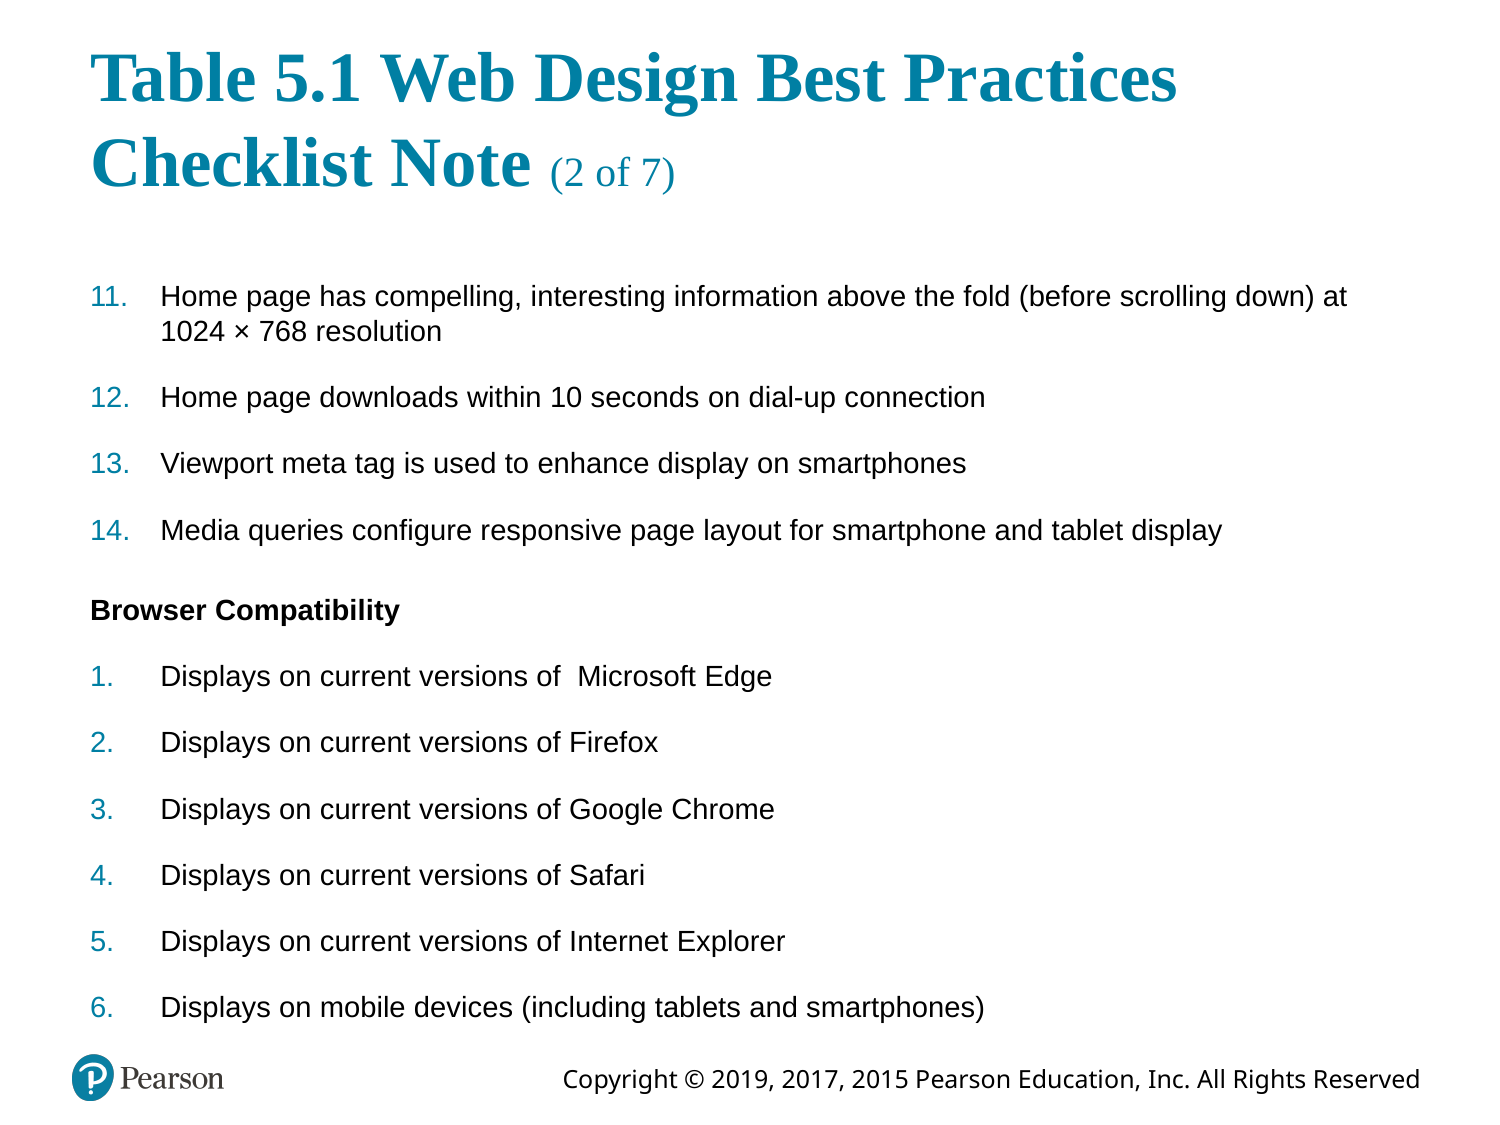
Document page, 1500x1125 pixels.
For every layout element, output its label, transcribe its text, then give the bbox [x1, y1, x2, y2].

list Browser Compatibility Displays on current versions of Microsoft Edge Displays on current versions of Firefox Displays on current versions of Google Chrome Displays on current versions of Safari Displays on current versions of Internet Explorer Displays on mobile devices (including tablets and smartphones) [75, 576, 1425, 1048]
list Home page has compelling, interesting information above the fold (before scrolling down) at 1024 × 768 resolution Home page downloads within 10 seconds on dial-up connection Viewport meta tag is used to enhance display on smartphones Media queries configure responsive page layout for smartphone and tablet display [75, 262, 1425, 576]
title Table 5.1 Web Design Best Practices Checklist Note (2 of 7) [75, 35, 1425, 216]
picture [98, 1054, 224, 1101]
picture [80, 1063, 106, 1088]
picture [72, 1087, 83, 1101]
picture [72, 1054, 88, 1070]
